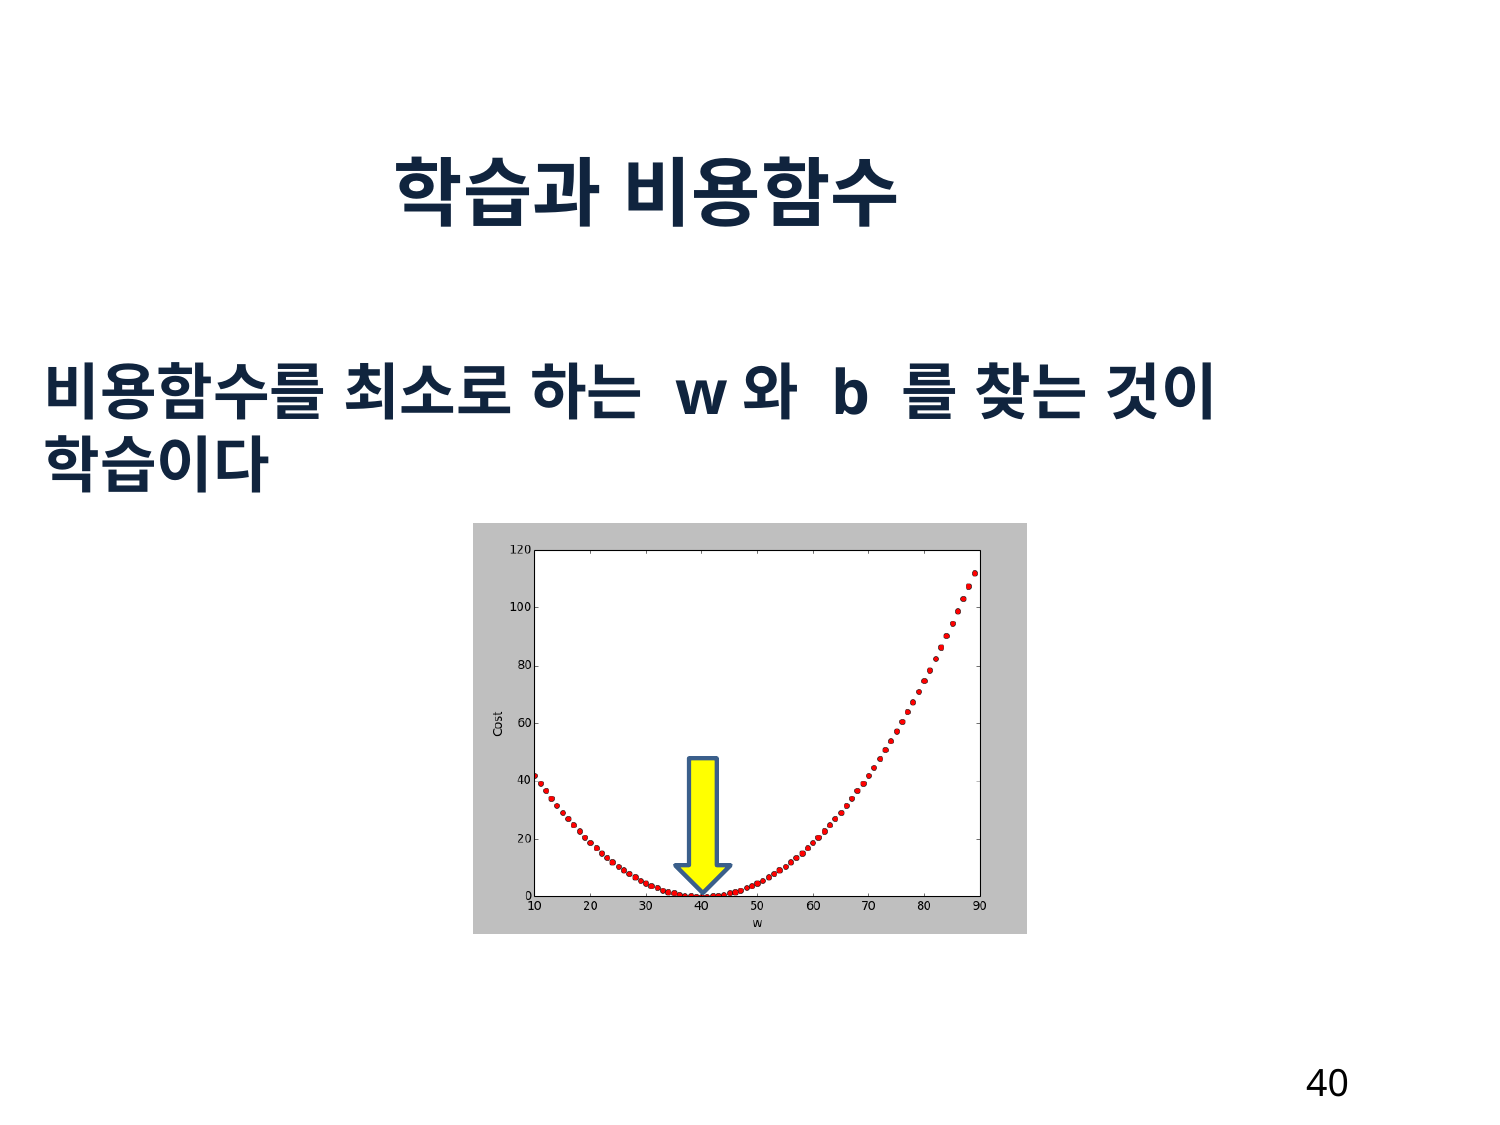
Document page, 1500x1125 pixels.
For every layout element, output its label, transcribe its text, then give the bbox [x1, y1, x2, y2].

title 학습과 비용함수 [0, 137, 1294, 244]
picture [473, 523, 1027, 934]
list 비용함수를 최소로 하는 w와 b 를 찾는 것이 학습이다 [28, 345, 1472, 1034]
